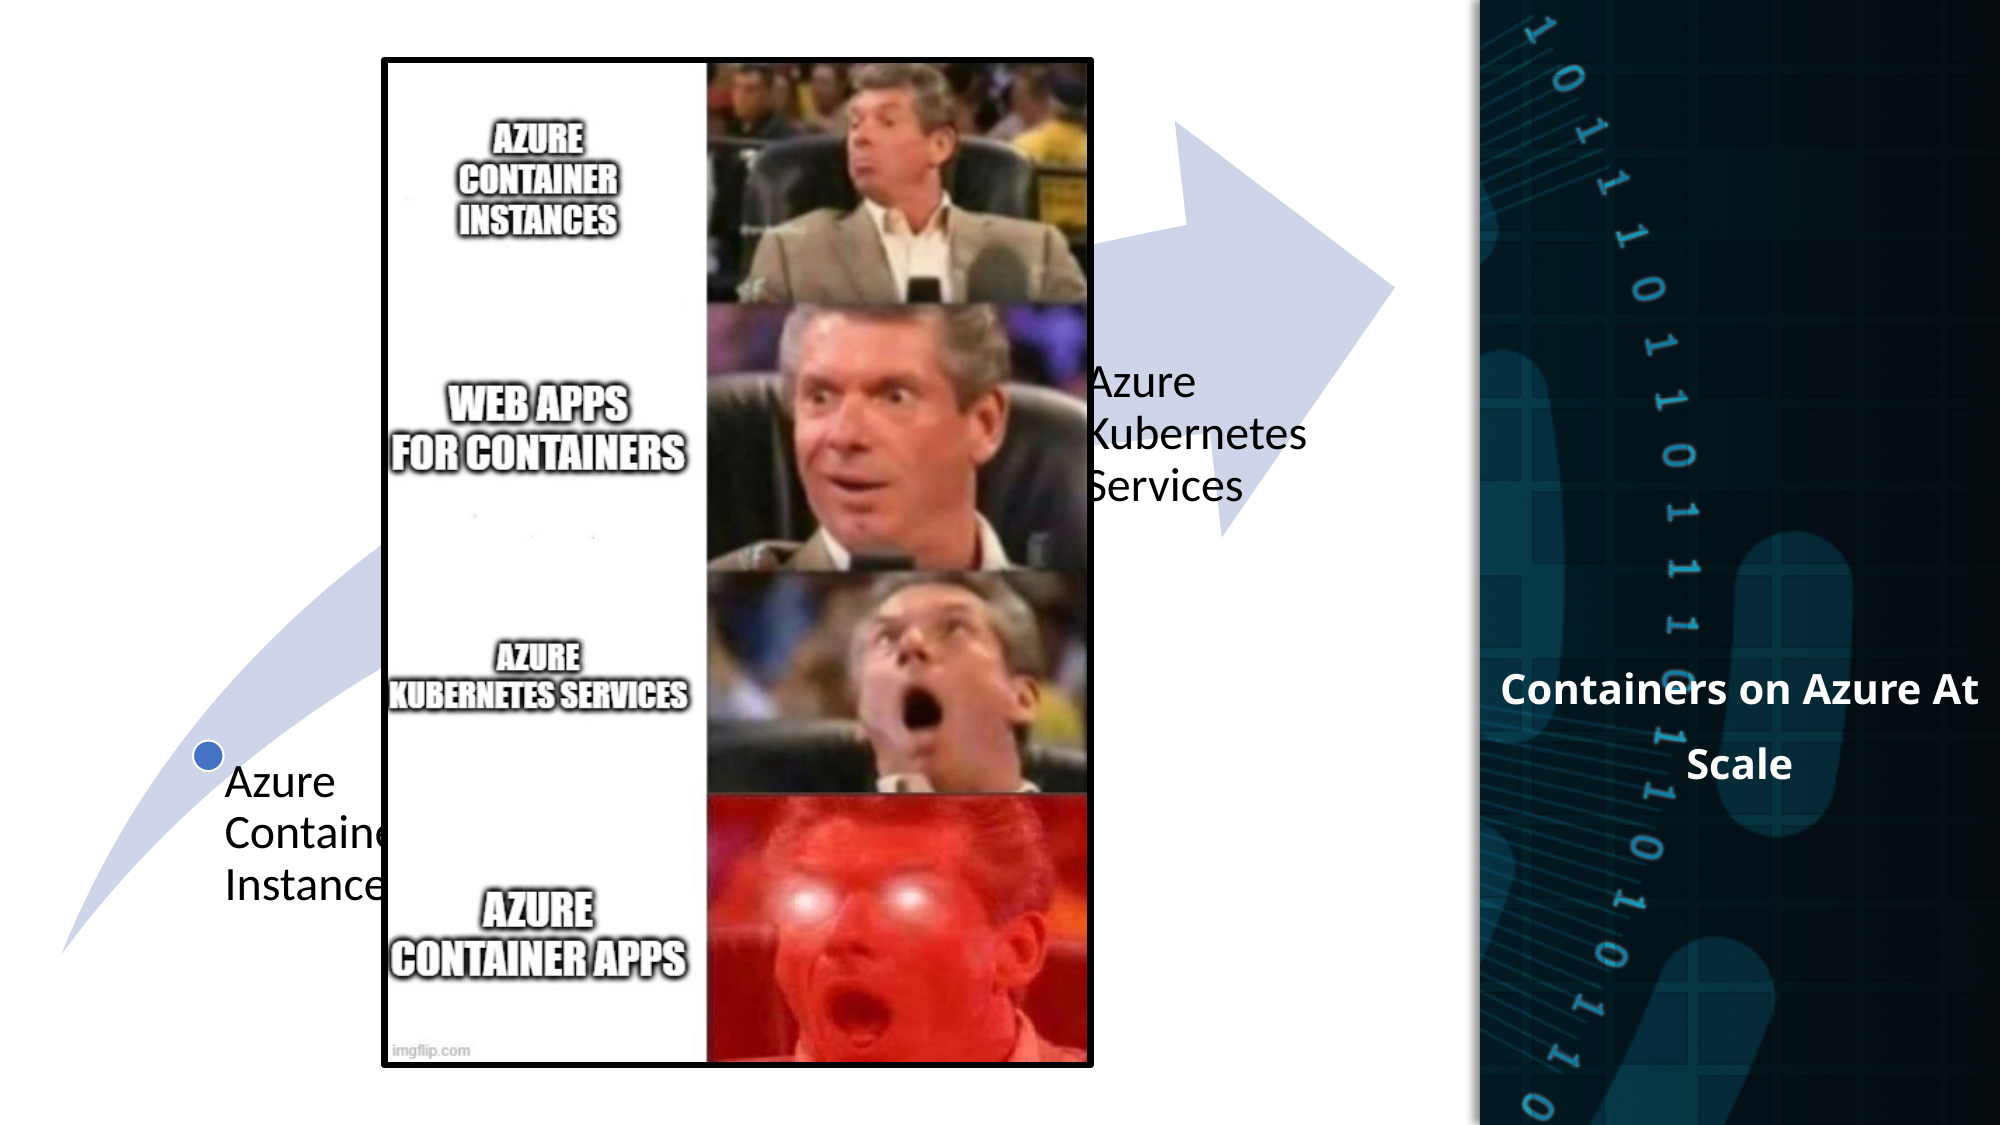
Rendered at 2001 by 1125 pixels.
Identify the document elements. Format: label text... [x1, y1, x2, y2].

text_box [1088, 92, 1395, 982]
text_box Containers on Azure At Scale [1479, 0, 2000, 1125]
picture [387, 62, 1088, 1063]
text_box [61, 92, 387, 982]
